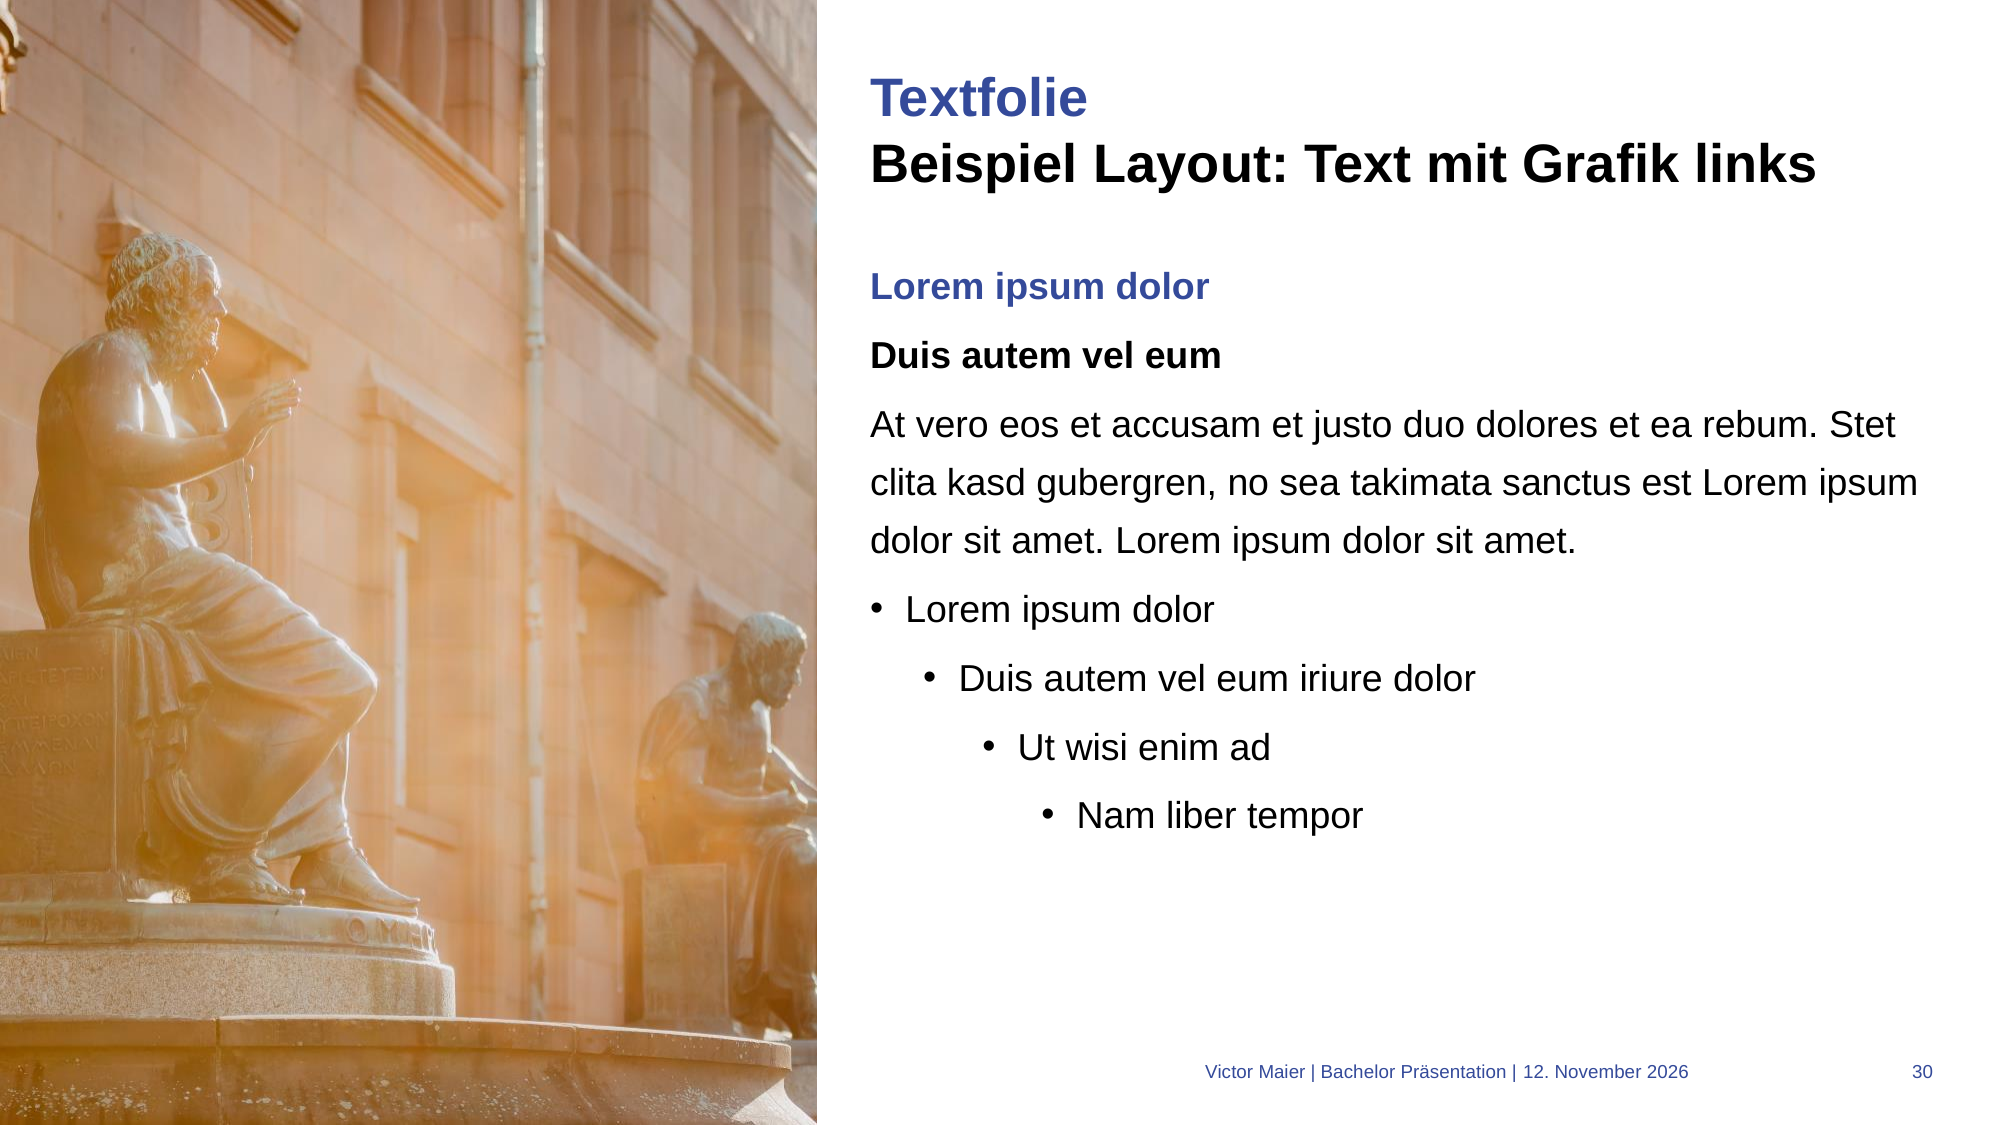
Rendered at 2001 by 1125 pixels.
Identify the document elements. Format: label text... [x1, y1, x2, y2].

title Textfolie Beispiel Layout: Text mit Grafik links [870, 60, 1933, 220]
list Lorem ipsum dolor Duis autem vel eum At vero eos et accusam et justo duo dolores et ea rebum. Stet clita kasd gubergren, no sea takimata sanctus est Lorem ipsum dolor sit amet. Lorem ipsum dolor sit amet. Lorem ipsum dolor Duis autem vel eum iriure dolor Ut wisi enim ad Nam liber tempor [870, 248, 1934, 1017]
slide_number 30 [1873, 1060, 1933, 1090]
picture [0, 0, 817, 1125]
slide_number 24. Oktober 2023 [1517, 1060, 1754, 1090]
footer Victor Maier | Bachelor Präsentation | [817, 1060, 1517, 1090]
